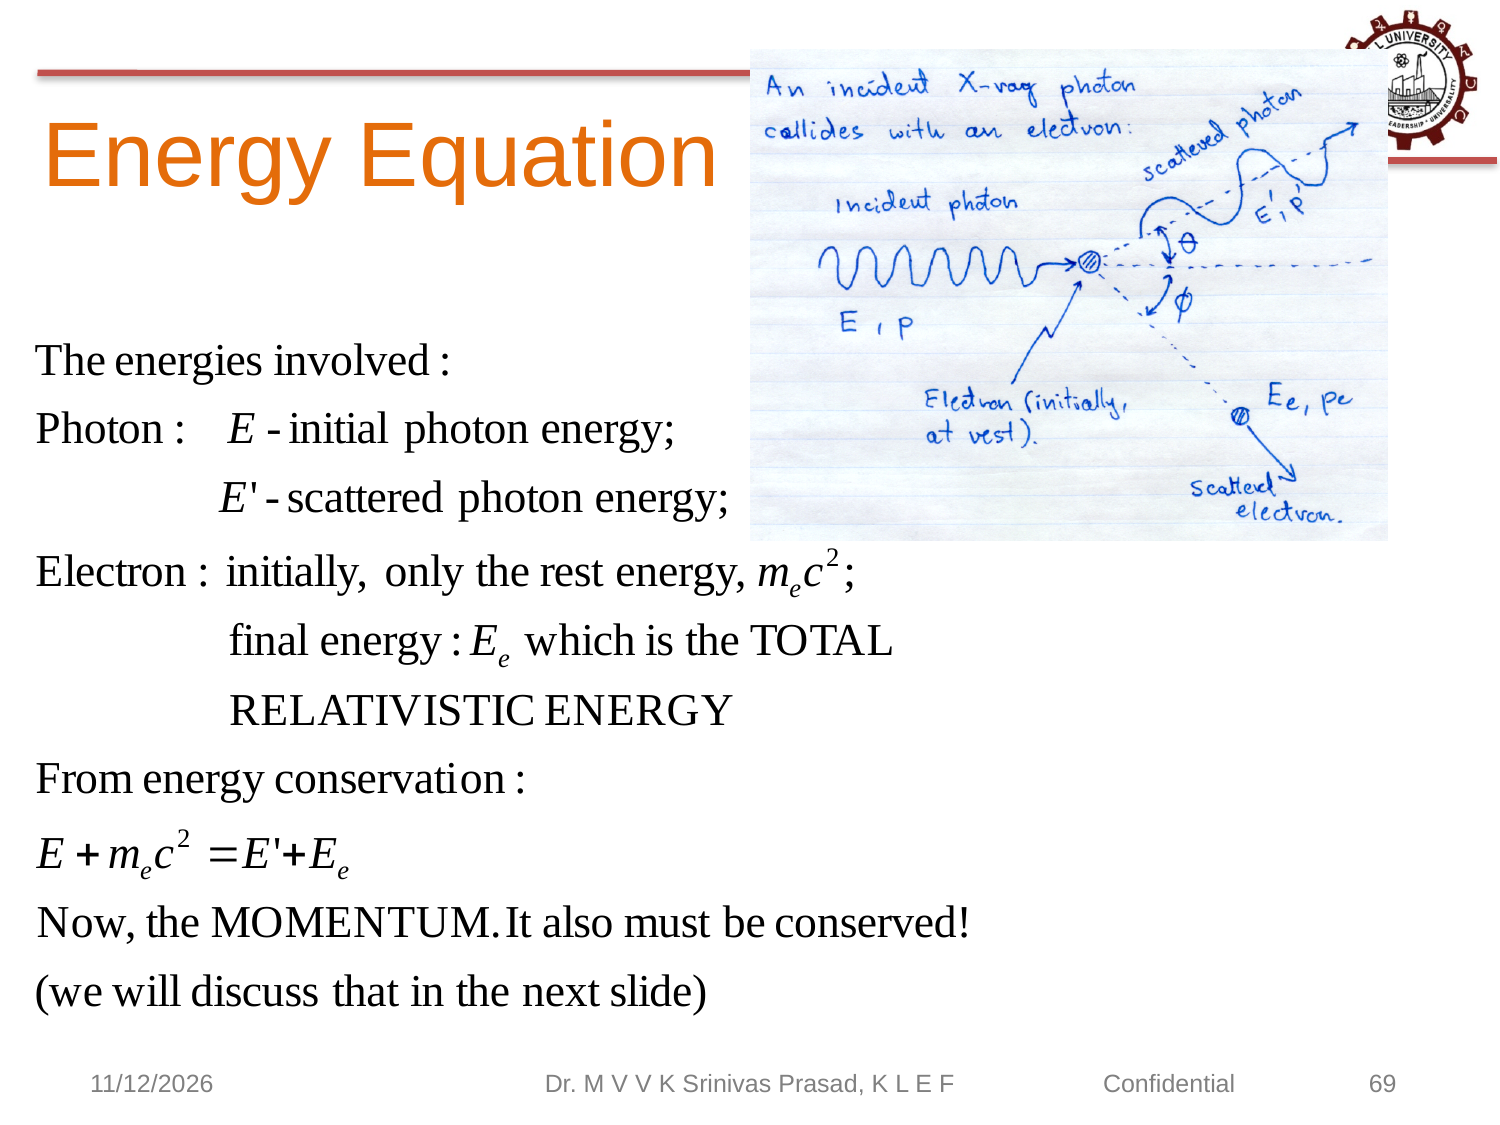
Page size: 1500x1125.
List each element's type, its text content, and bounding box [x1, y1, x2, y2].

text_box Energy Equation [0, 87, 744, 196]
picture [749, 5, 1481, 541]
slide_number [75, 1052, 425, 1113]
slide_number Confidential 69 [1074, 1052, 1425, 1113]
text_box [28, 333, 975, 1026]
footer Dr. M V V K Srinivas Prasad, K L E F [512, 1052, 988, 1113]
